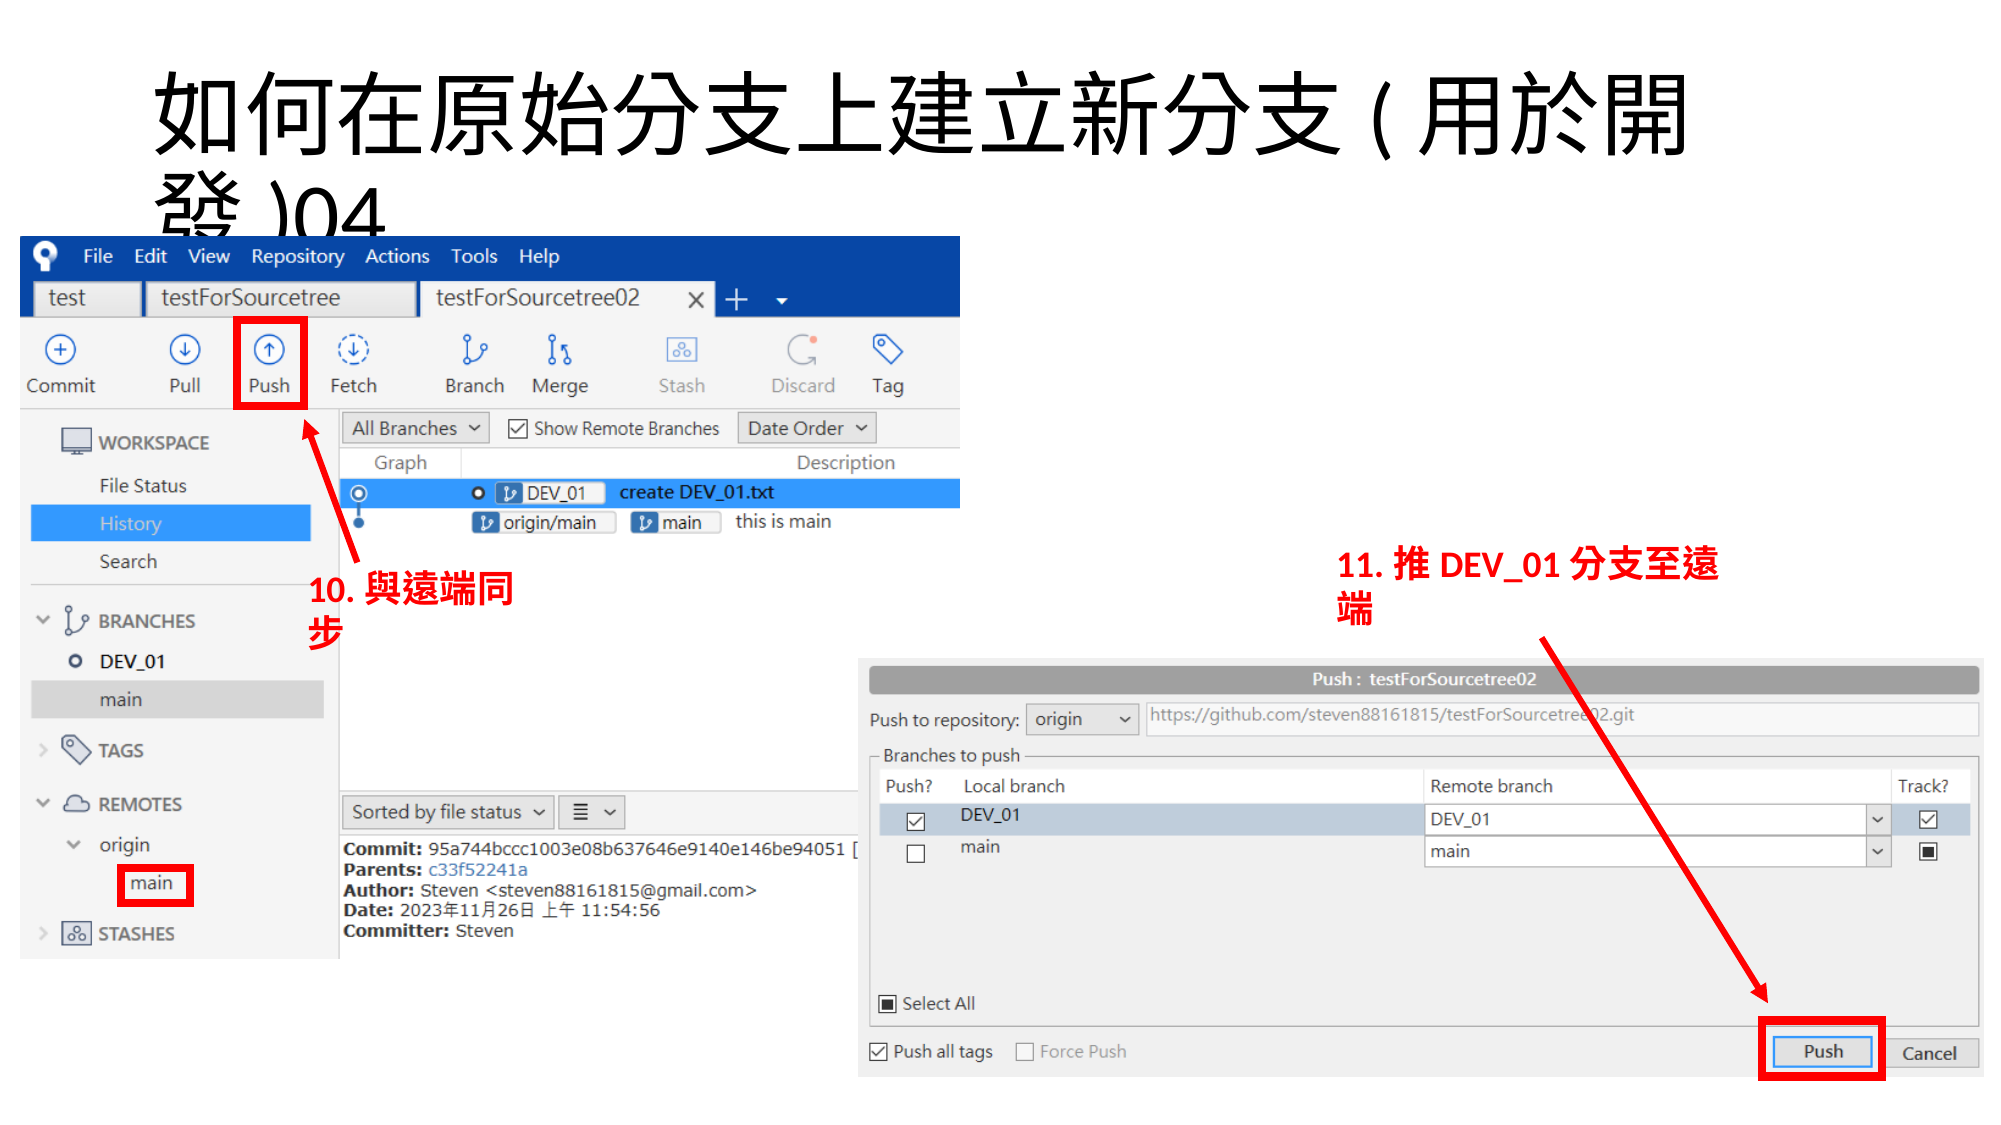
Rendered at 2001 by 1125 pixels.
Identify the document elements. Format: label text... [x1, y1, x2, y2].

picture [20, 236, 1984, 1077]
title 如何在原始分支上建立新分支(用於開發)04 [137, 59, 1883, 278]
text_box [1541, 593, 1768, 1004]
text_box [304, 419, 358, 563]
text_box 11.推DEV_01分支至遠端 [1321, 532, 1762, 638]
